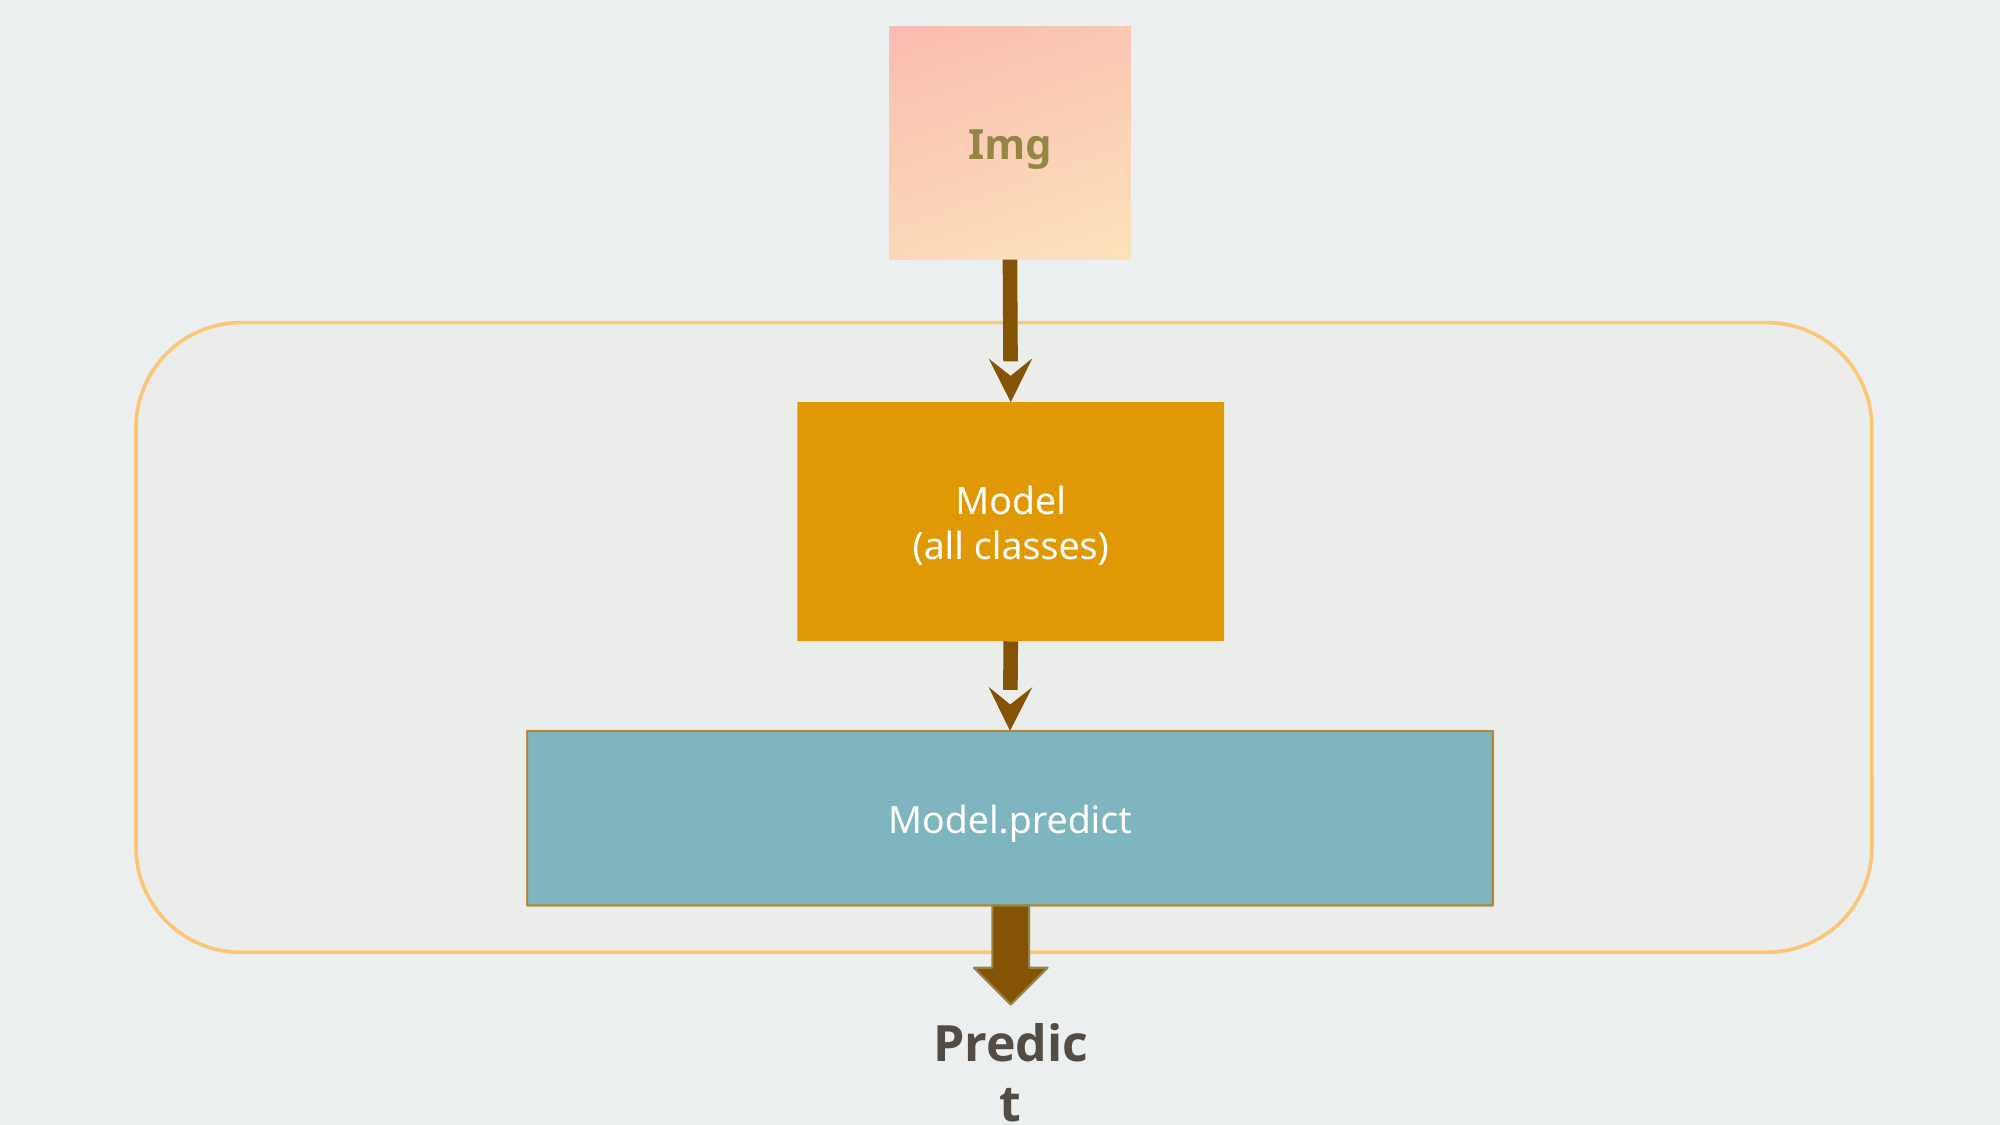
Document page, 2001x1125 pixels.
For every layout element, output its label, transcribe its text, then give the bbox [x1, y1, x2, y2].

text_box [1011, 321, 1873, 954]
text_box Model.predict [526, 730, 1494, 907]
text_box Predict [912, 1004, 1110, 1125]
text_box [134, 321, 1009, 954]
text_box [972, 904, 1049, 1004]
text_box Img [888, 26, 1132, 261]
text_box Model (all classes) [796, 401, 1225, 642]
